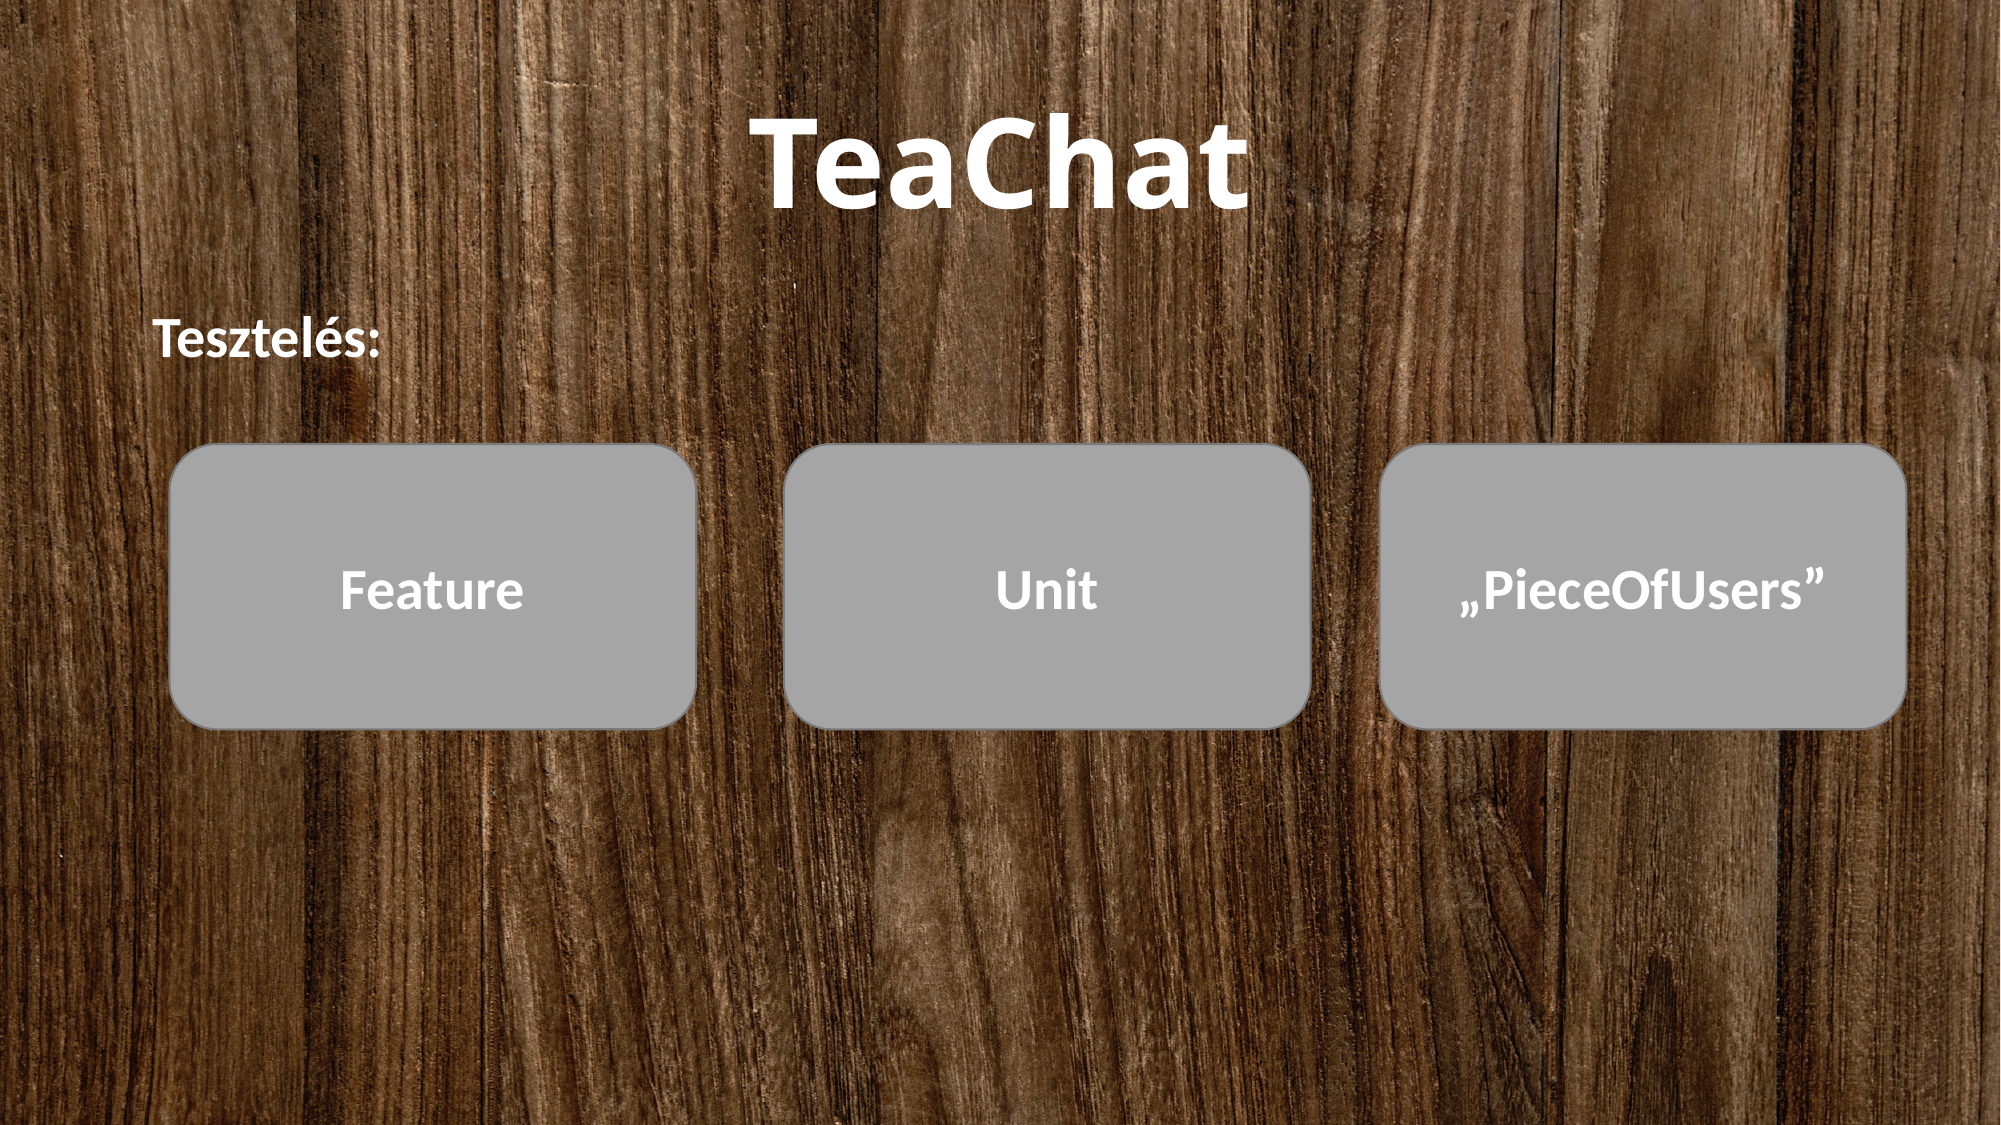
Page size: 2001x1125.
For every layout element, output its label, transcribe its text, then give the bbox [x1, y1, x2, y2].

list Tesztelés: [137, 299, 1863, 1014]
text_box Unit [782, 442, 1312, 731]
text_box „PieceOfUsers” [1378, 442, 1908, 731]
picture [0, 0, 2001, 1125]
title TeaChat [137, 59, 1863, 278]
text_box Feature [168, 442, 698, 731]
